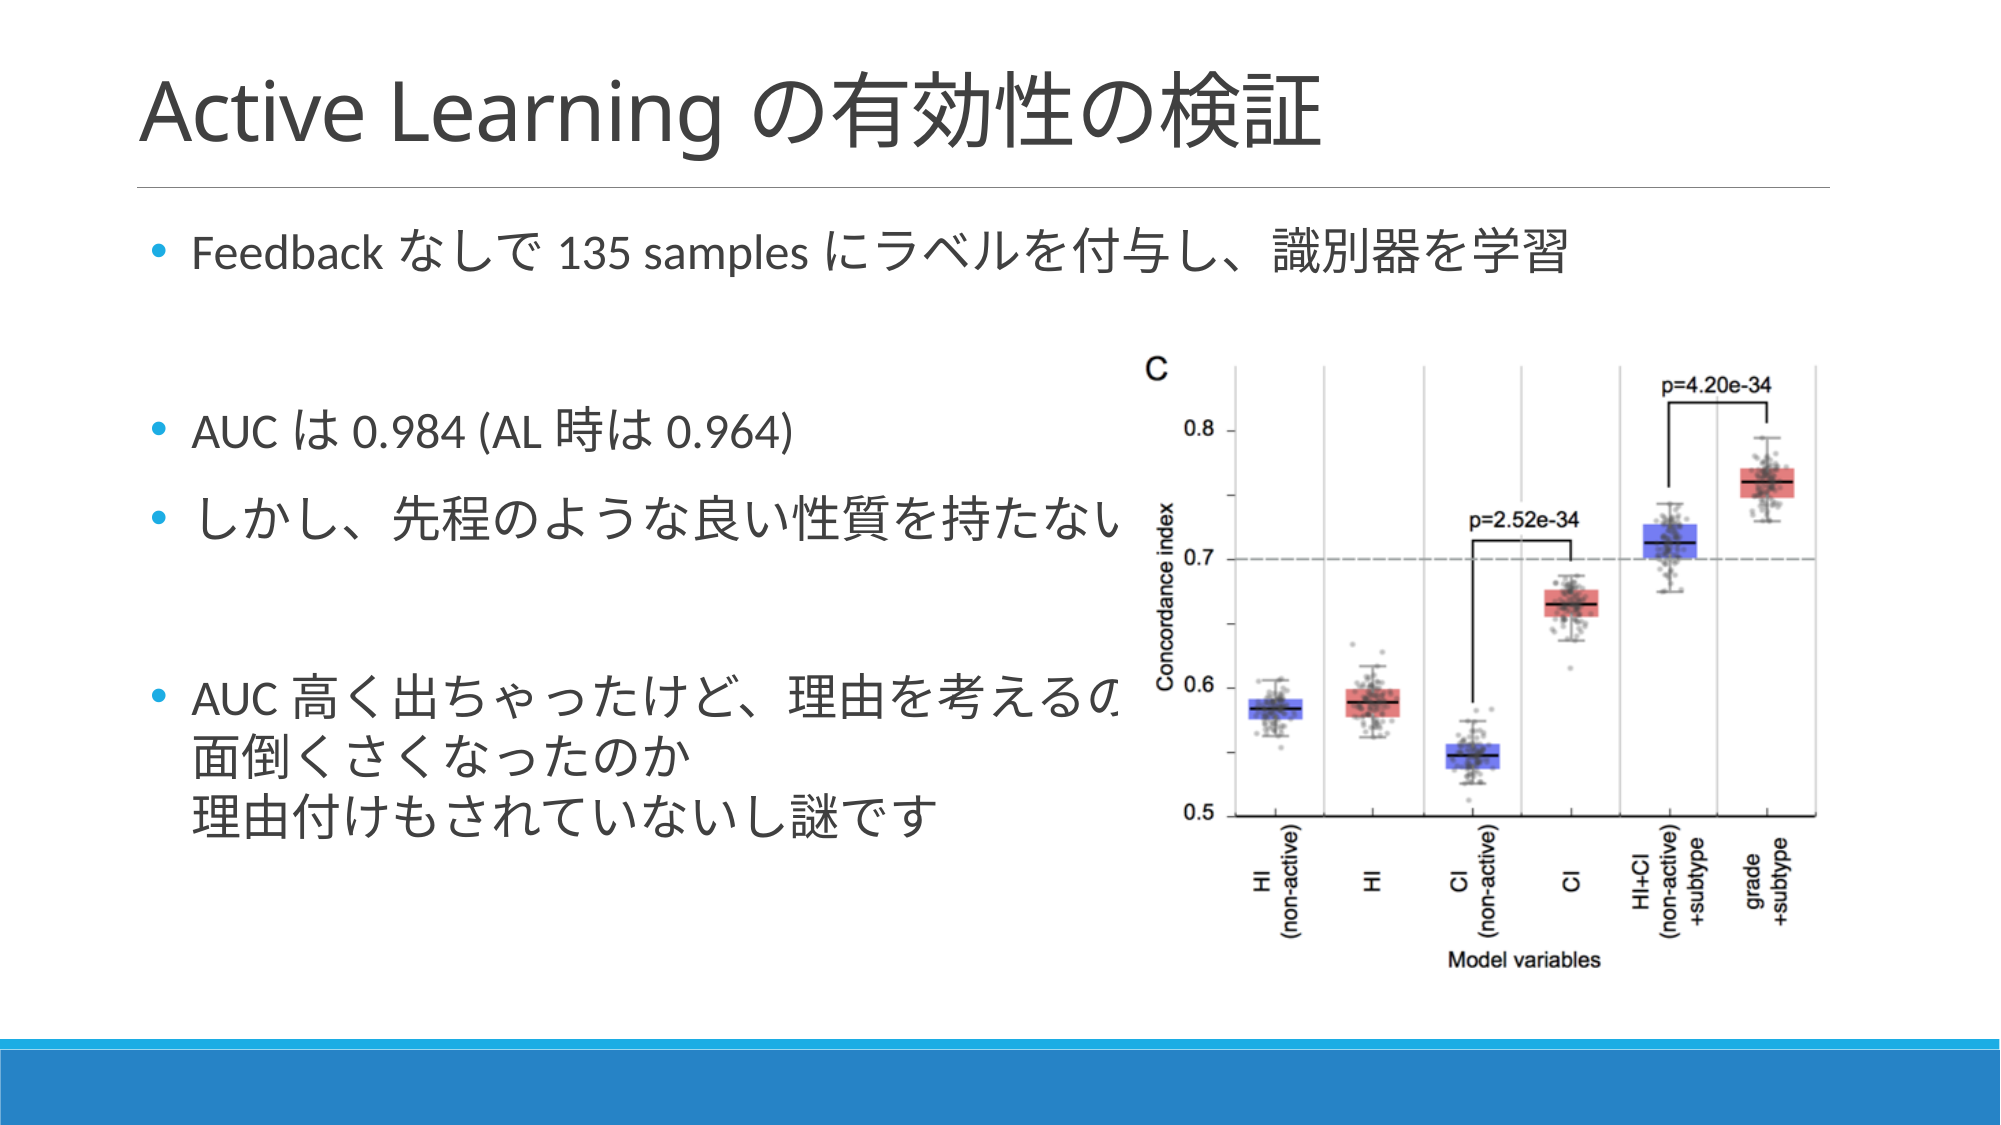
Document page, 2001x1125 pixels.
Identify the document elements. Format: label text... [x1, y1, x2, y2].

list Feedbackなしで135 samplesにラベルを付与し、識別器を学習 AUCは0.984 (AL時は0.964) しかし、先程のような良い性質を持たない AUC高く出ちゃったけど、理由を考えるのが 面倒くさくなったのか 理由付けもされていないし謎です [132, 212, 1849, 949]
title Active Learningの有効性の検証 [124, 46, 1840, 167]
picture [1118, 332, 1874, 995]
